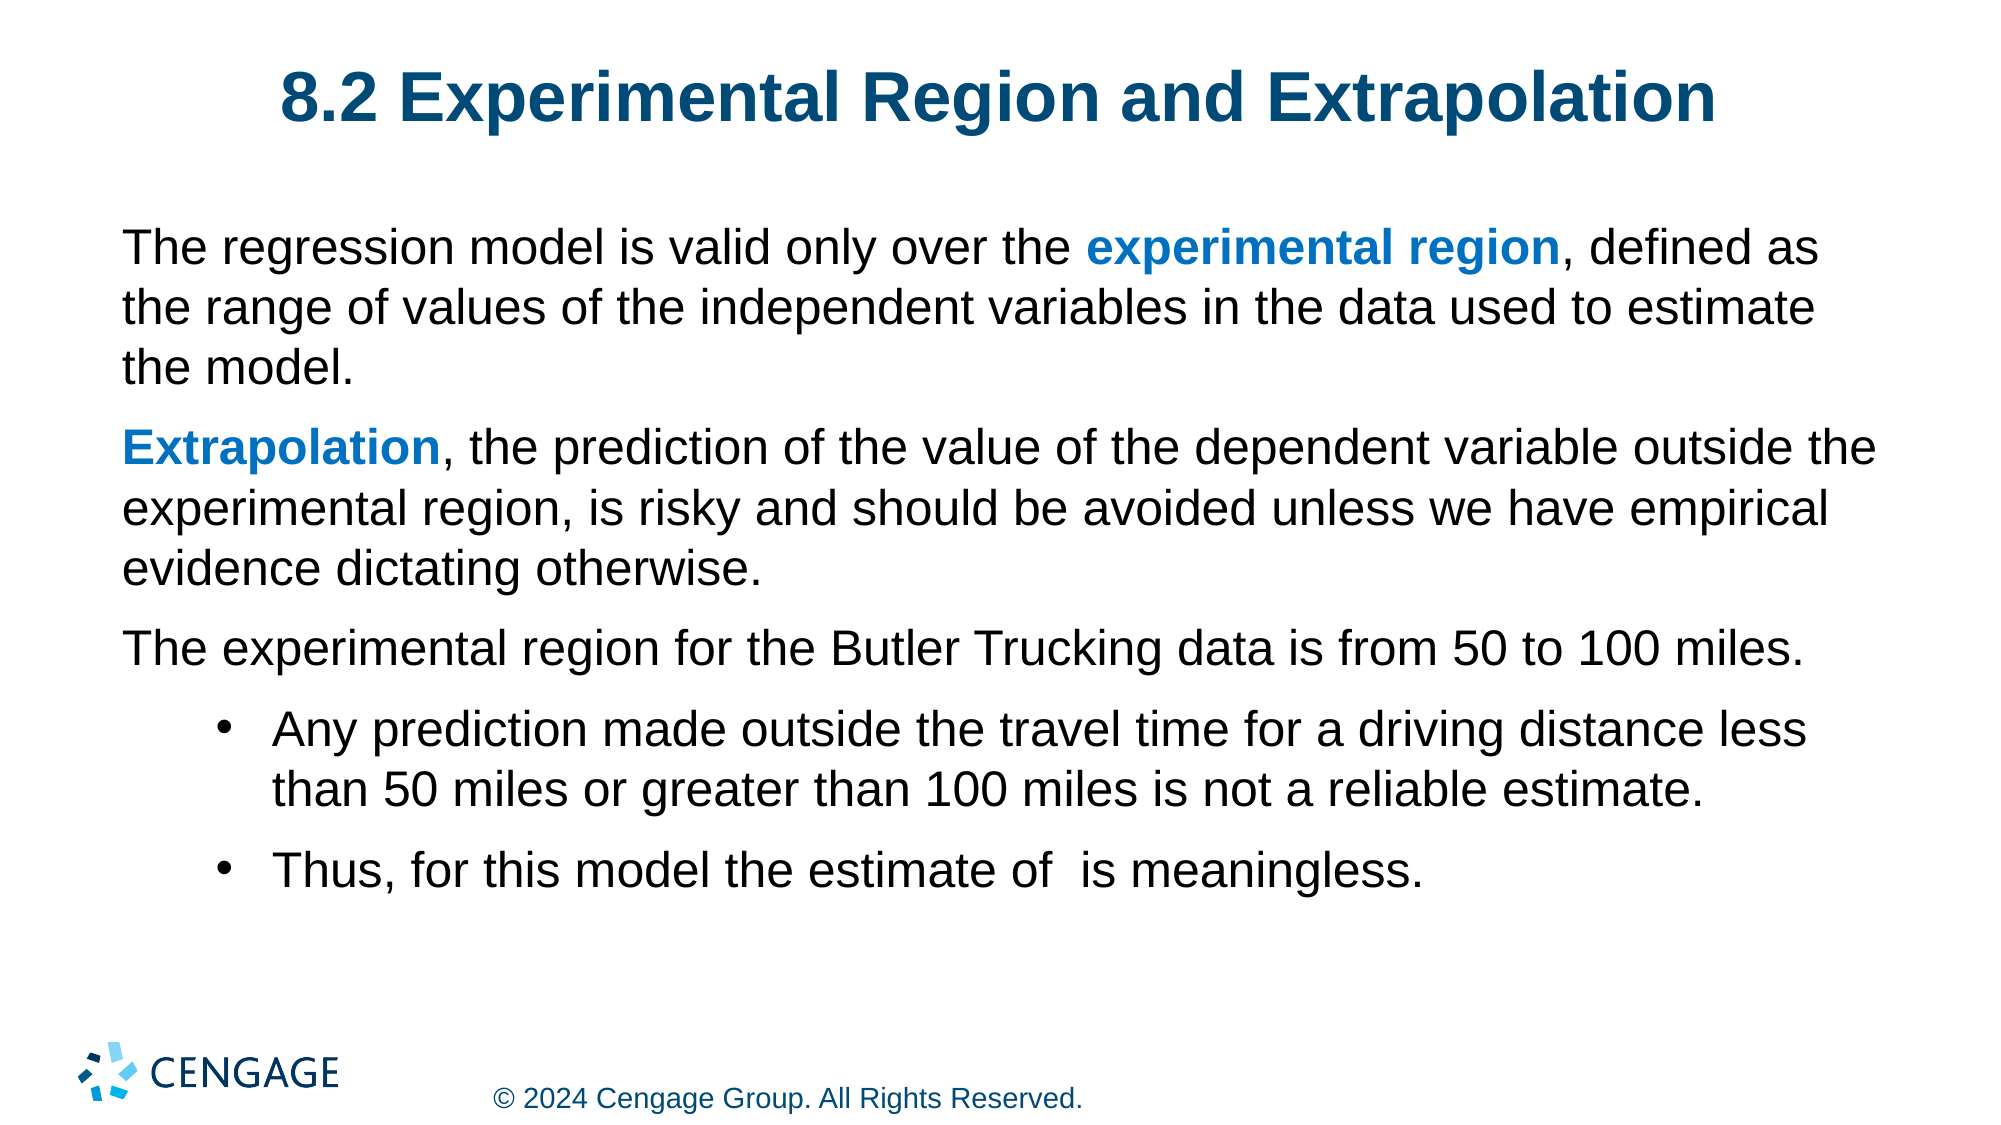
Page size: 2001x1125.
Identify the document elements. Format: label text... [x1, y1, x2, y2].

title 8.2 Experimental Region and Extrapolation [137, 59, 1863, 171]
picture [78, 1042, 338, 1101]
